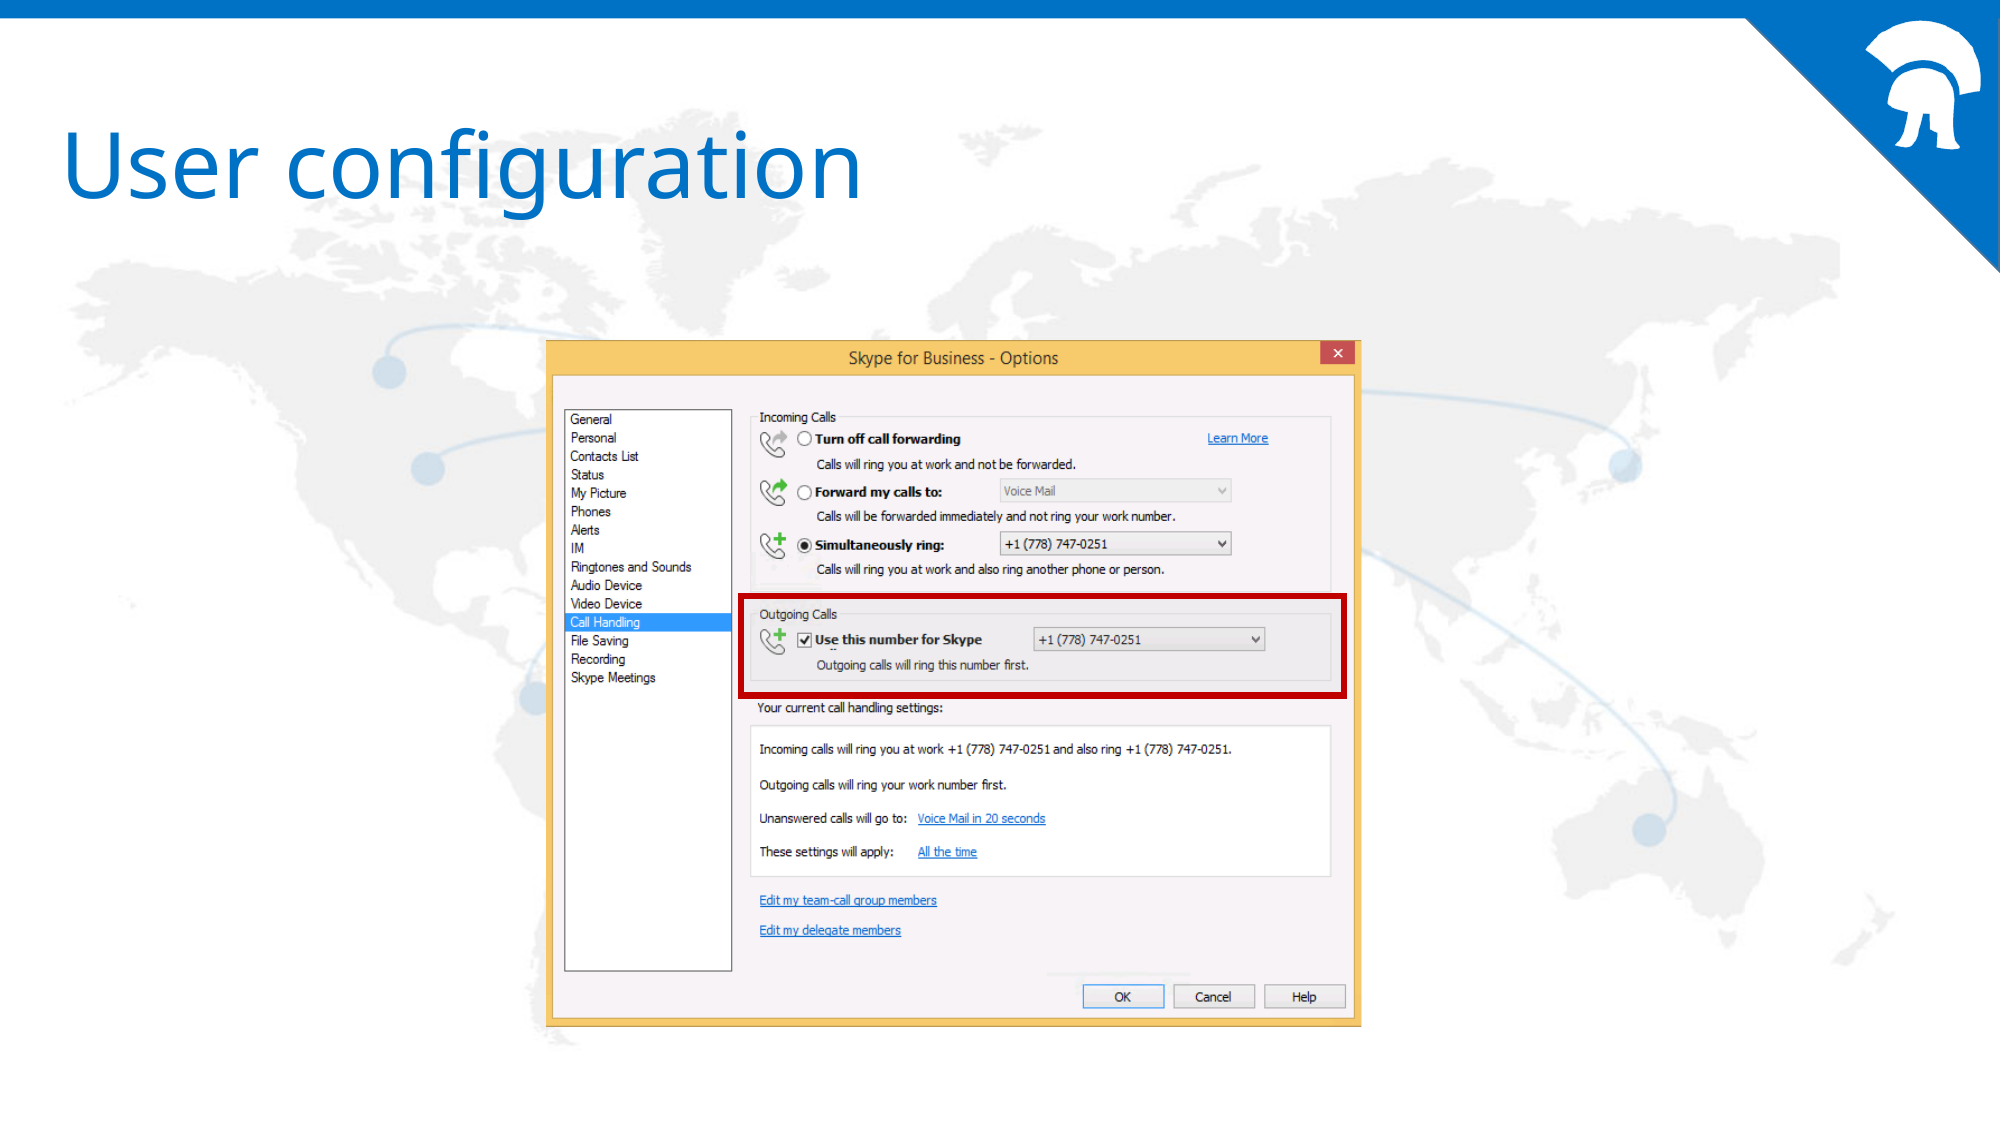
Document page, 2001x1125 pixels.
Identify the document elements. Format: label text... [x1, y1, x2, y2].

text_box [545, 340, 1362, 1027]
picture [0, 0, 2001, 1125]
title User configuration [45, 59, 1863, 278]
